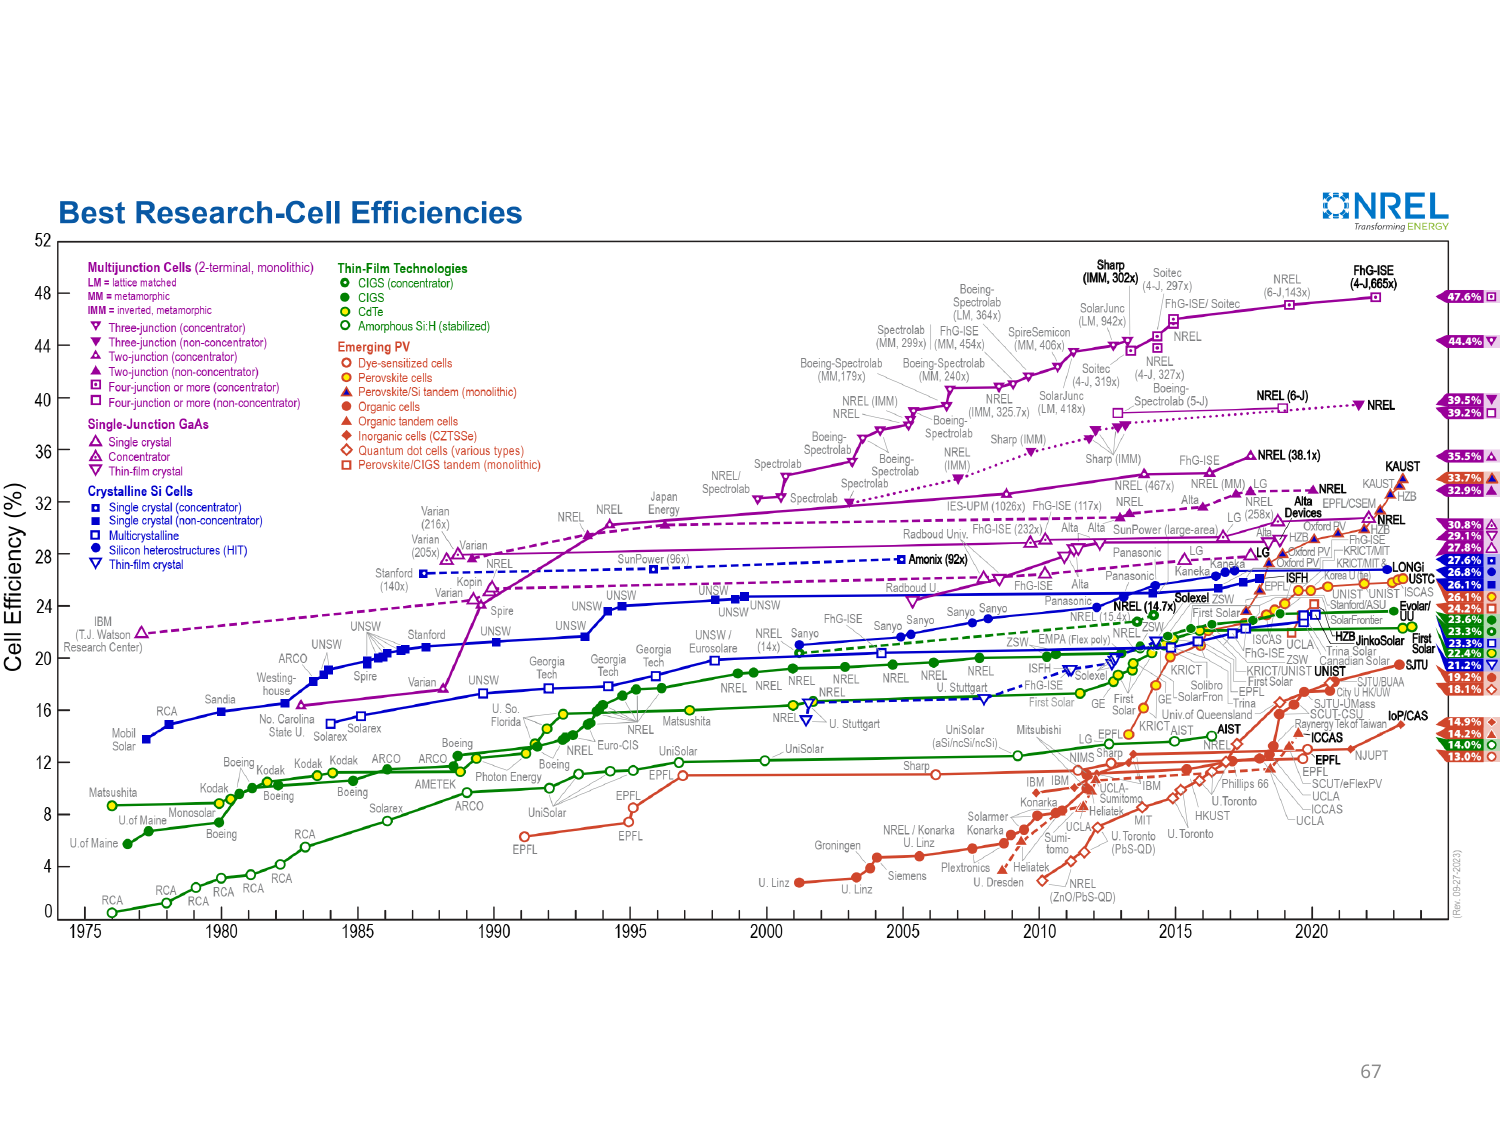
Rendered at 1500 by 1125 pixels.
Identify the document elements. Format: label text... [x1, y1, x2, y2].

slide_number 67 [1059, 1042, 1397, 1103]
picture [0, 181, 1500, 944]
